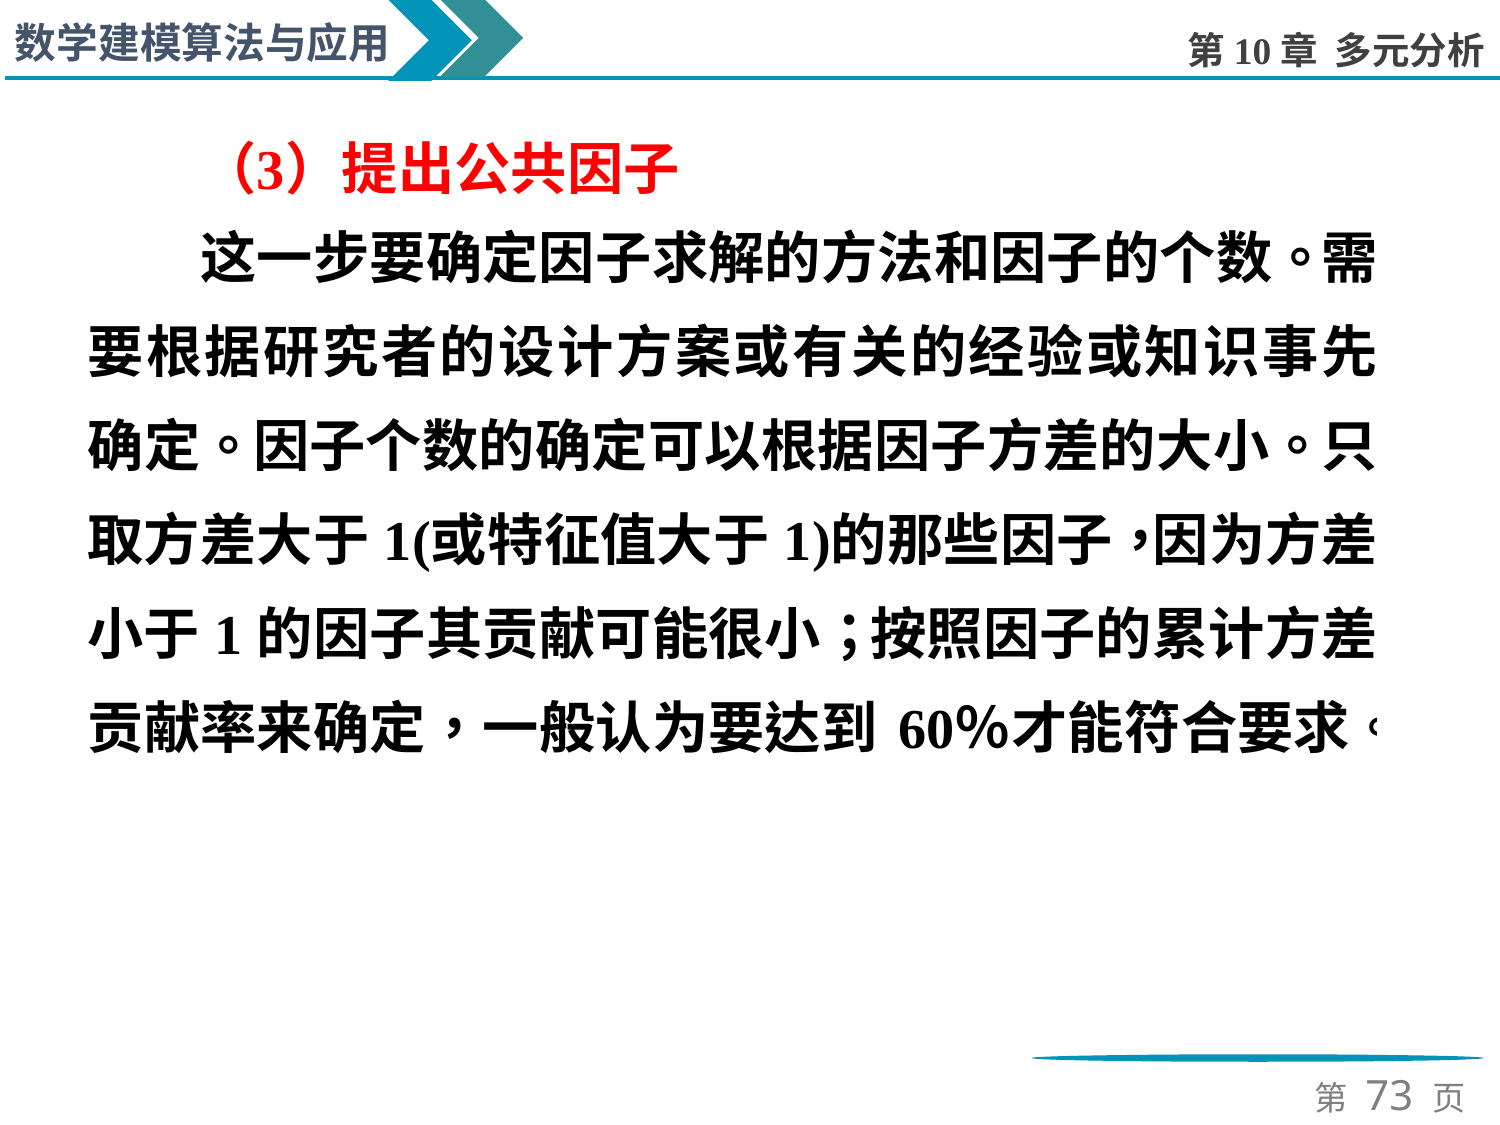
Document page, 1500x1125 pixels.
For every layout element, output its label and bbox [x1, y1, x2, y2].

text_box [87, 131, 1377, 780]
